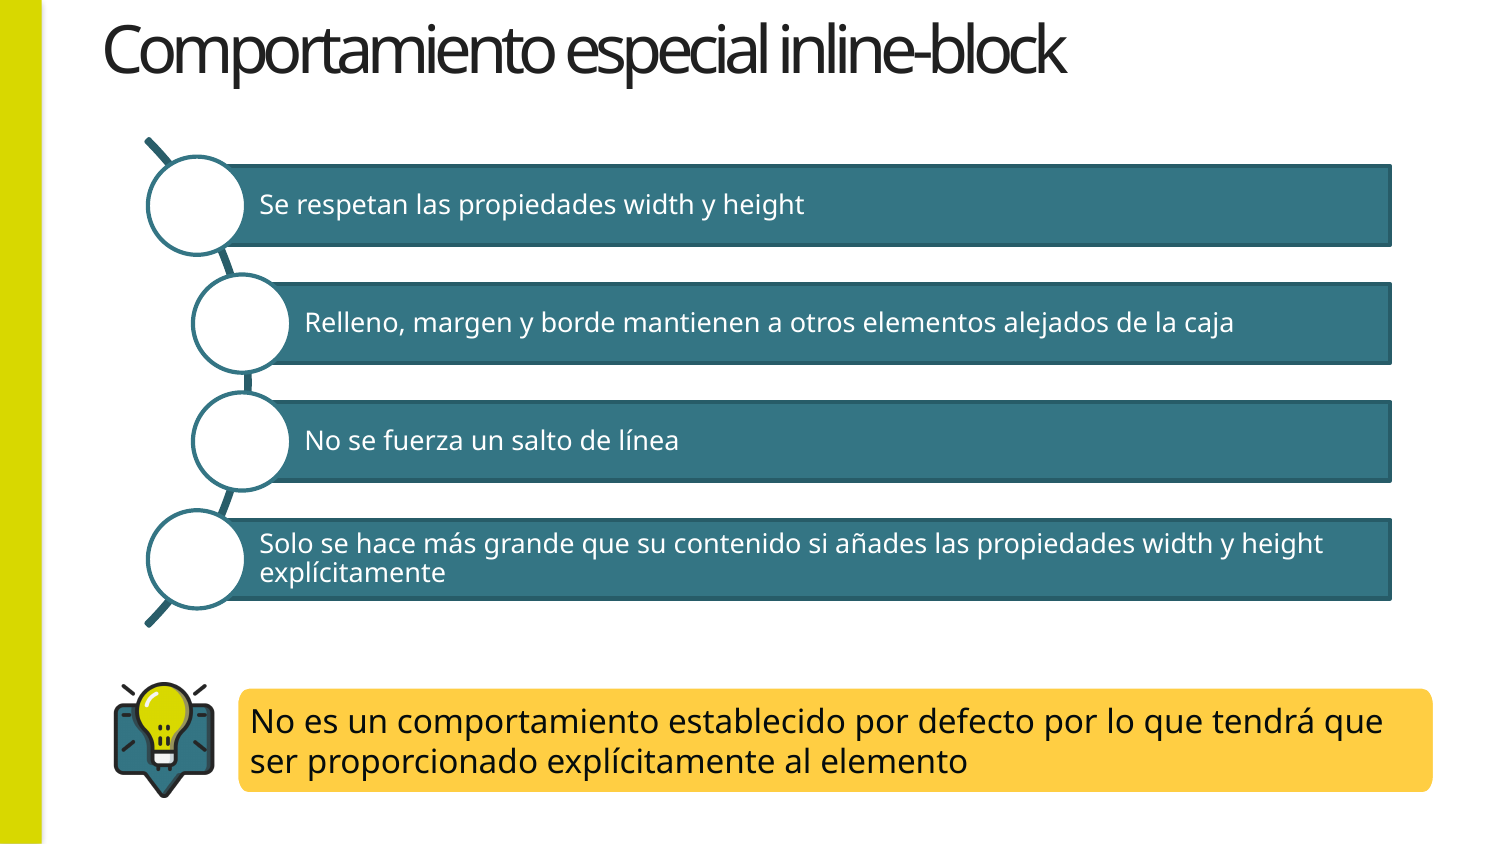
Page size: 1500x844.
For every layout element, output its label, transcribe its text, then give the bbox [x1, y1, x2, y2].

text_box [0, 0, 42, 844]
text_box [138, 126, 1398, 639]
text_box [105, 681, 1436, 798]
title Comportamiento especial inline-block [101, 0, 1435, 95]
